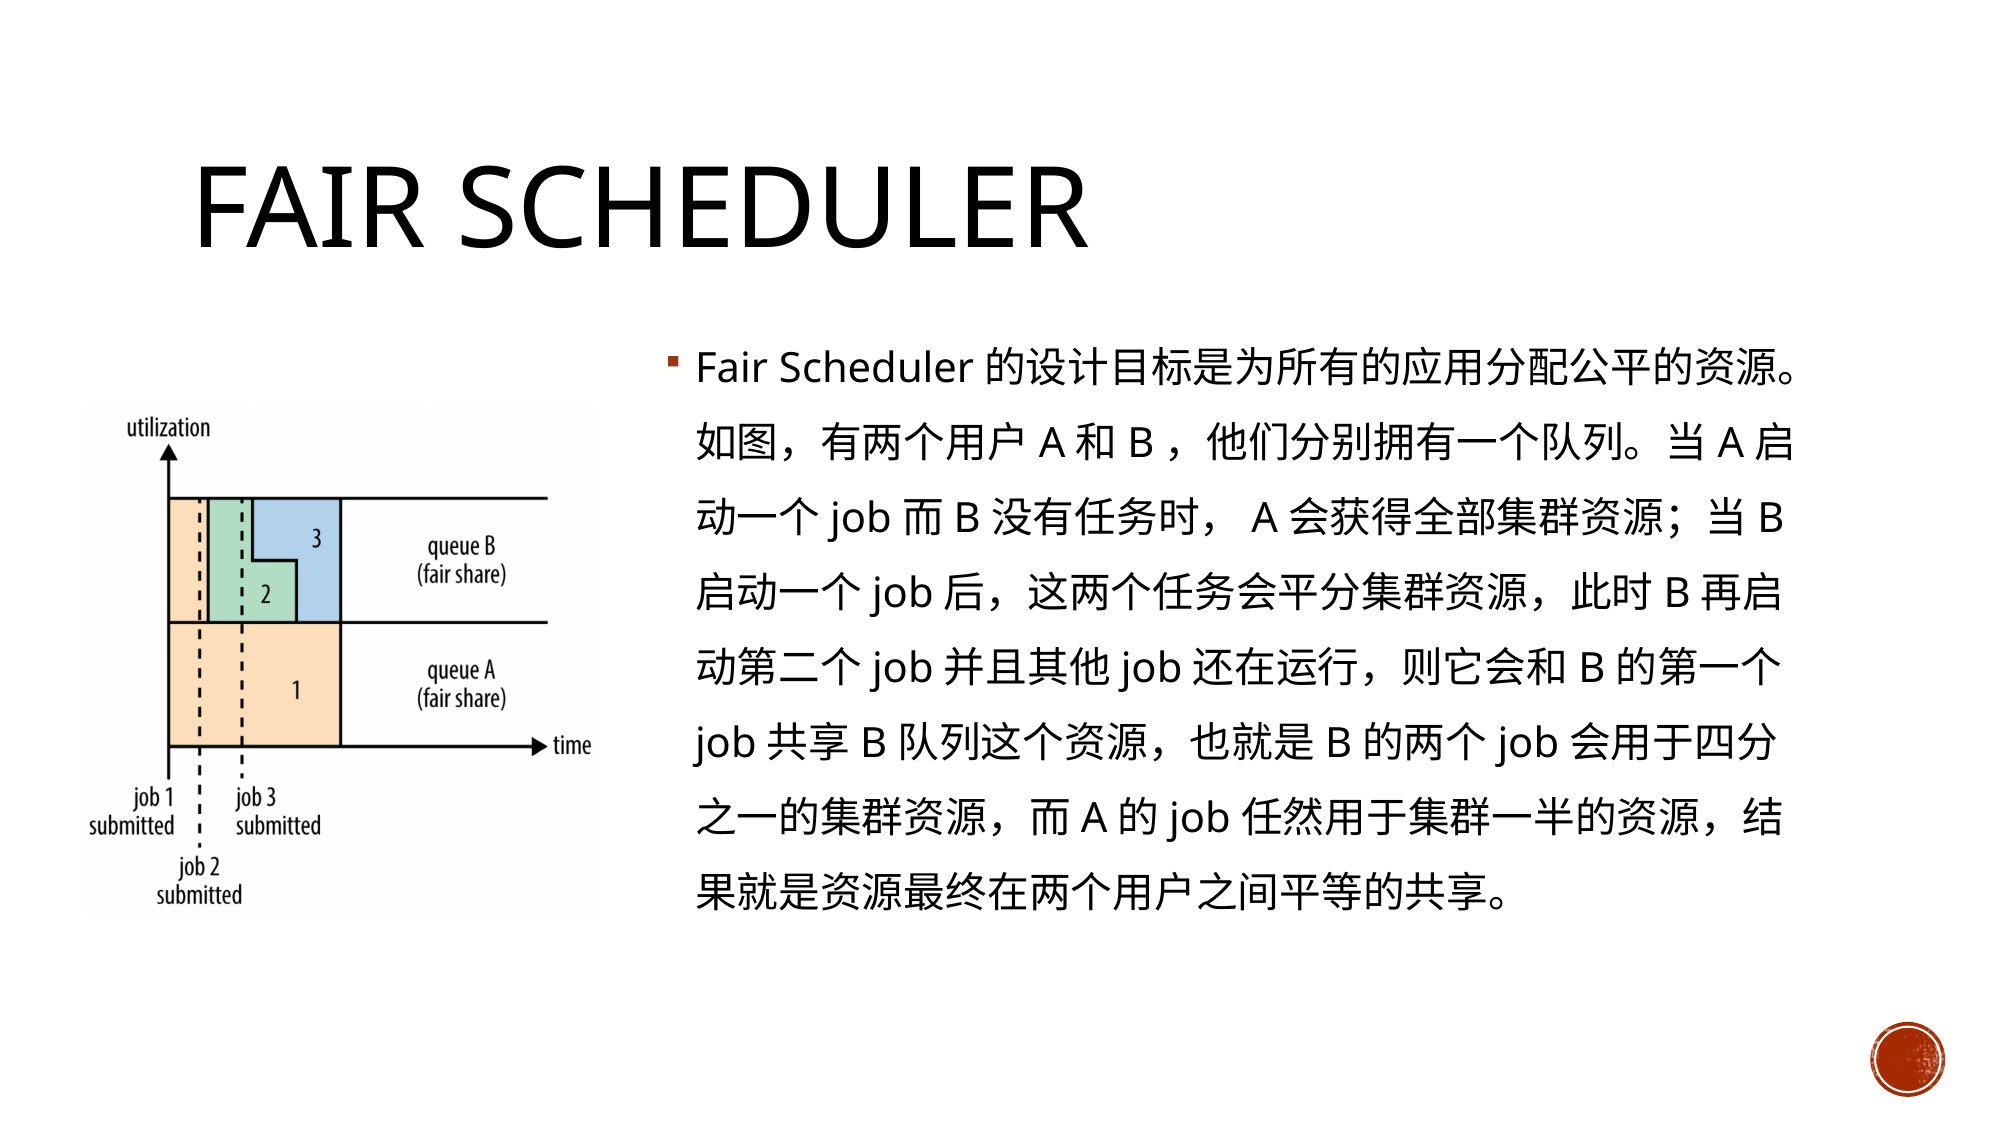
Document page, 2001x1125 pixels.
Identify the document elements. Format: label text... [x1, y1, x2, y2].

list Fair Scheduler的设计目标是为所有的应用分配公平的资源。如图，有两个用户A和B，他们分别拥有一个队列。当A启动一个job而B没有任务时，A会获得全部集群资源；当B启动一个job后，这两个任务会平分集群资源，此时B再启动第二个job并且其他job还在运行，则它会和B的第一个job共享B队列这个资源，也就是B的两个job会用于四分之一的集群资源，而A的job任然用于集群一半的资源，结果就是资源最终在两个用户之间平等的共享。 [650, 308, 1826, 1013]
title Fair scheduler [175, 79, 1826, 344]
picture [83, 406, 600, 915]
